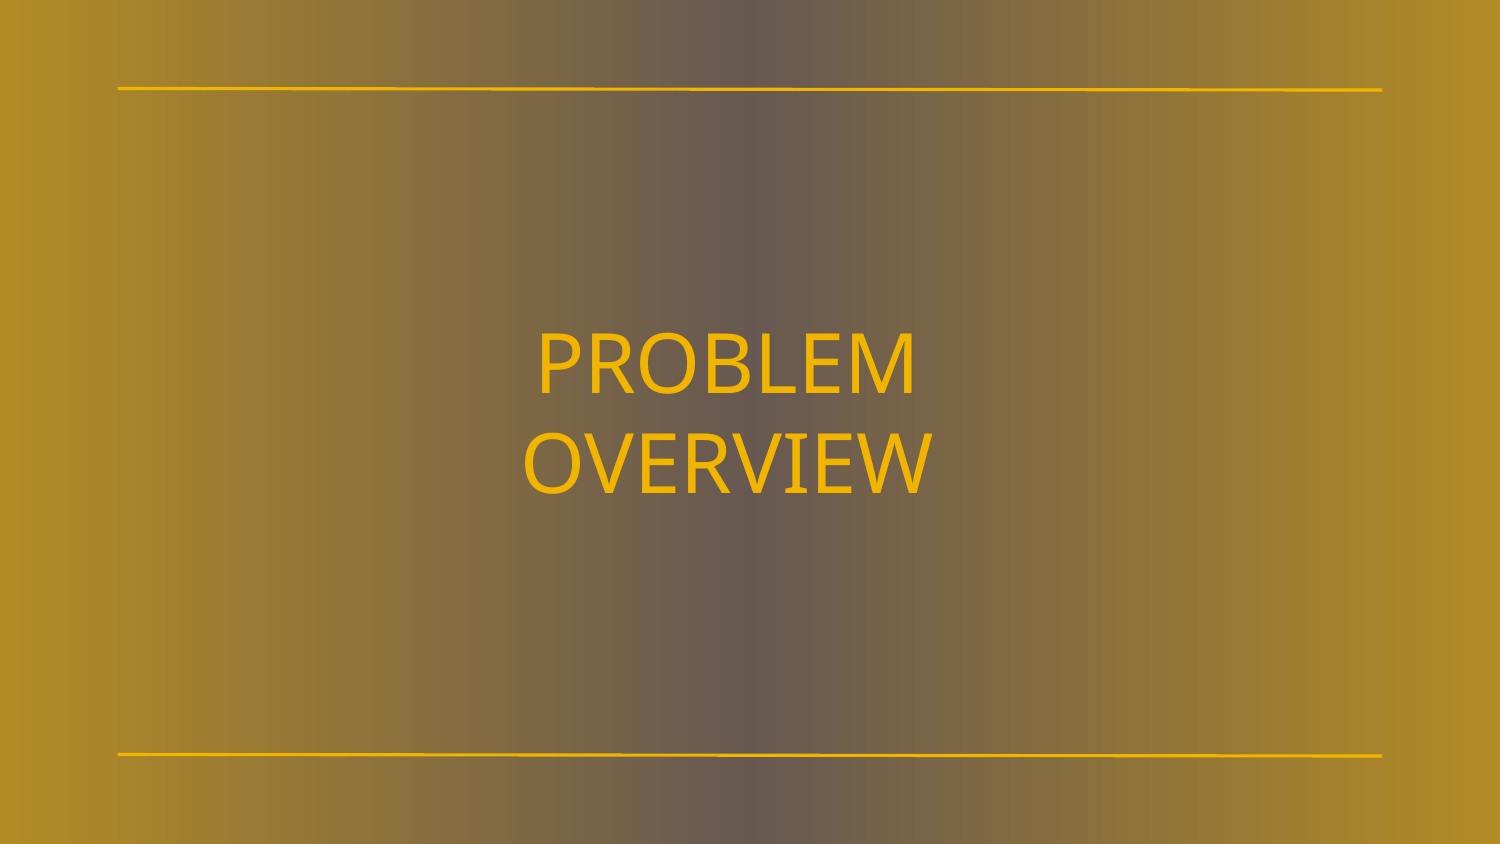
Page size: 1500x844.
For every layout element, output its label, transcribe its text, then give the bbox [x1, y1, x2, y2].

title PROBLEM OVERVIEW [361, 295, 1093, 549]
text_box [0, 0, 1500, 844]
